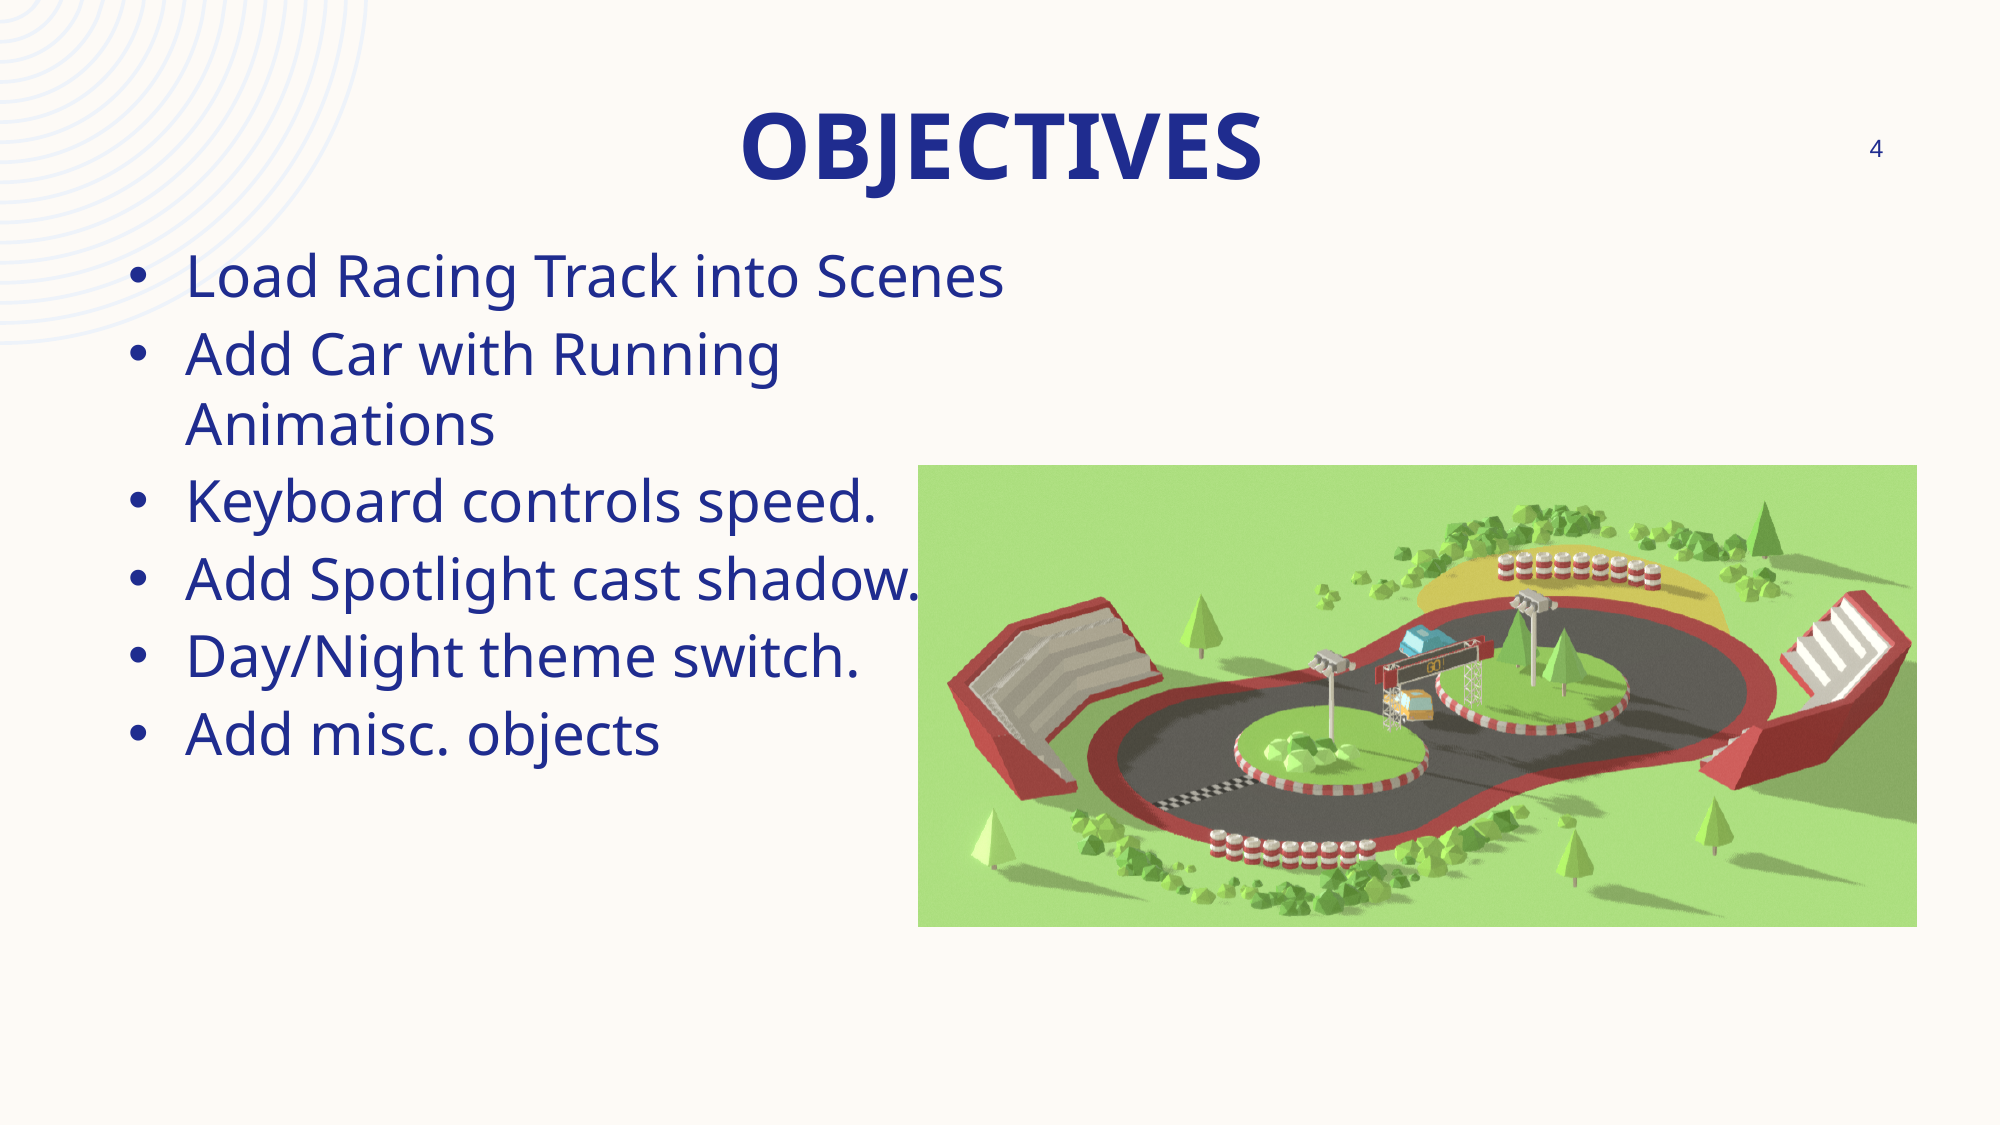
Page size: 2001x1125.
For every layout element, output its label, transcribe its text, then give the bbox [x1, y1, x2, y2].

list Load Racing Track into Scenes Add Car with Running Animations Keyboard controls speed. Add Spotlight cast shadow. Day/Night theme switch. Add misc. objects [113, 232, 1096, 960]
title Objectives [126, 80, 1877, 207]
slide_number 4 [1795, 125, 1958, 171]
picture [917, 465, 1917, 927]
